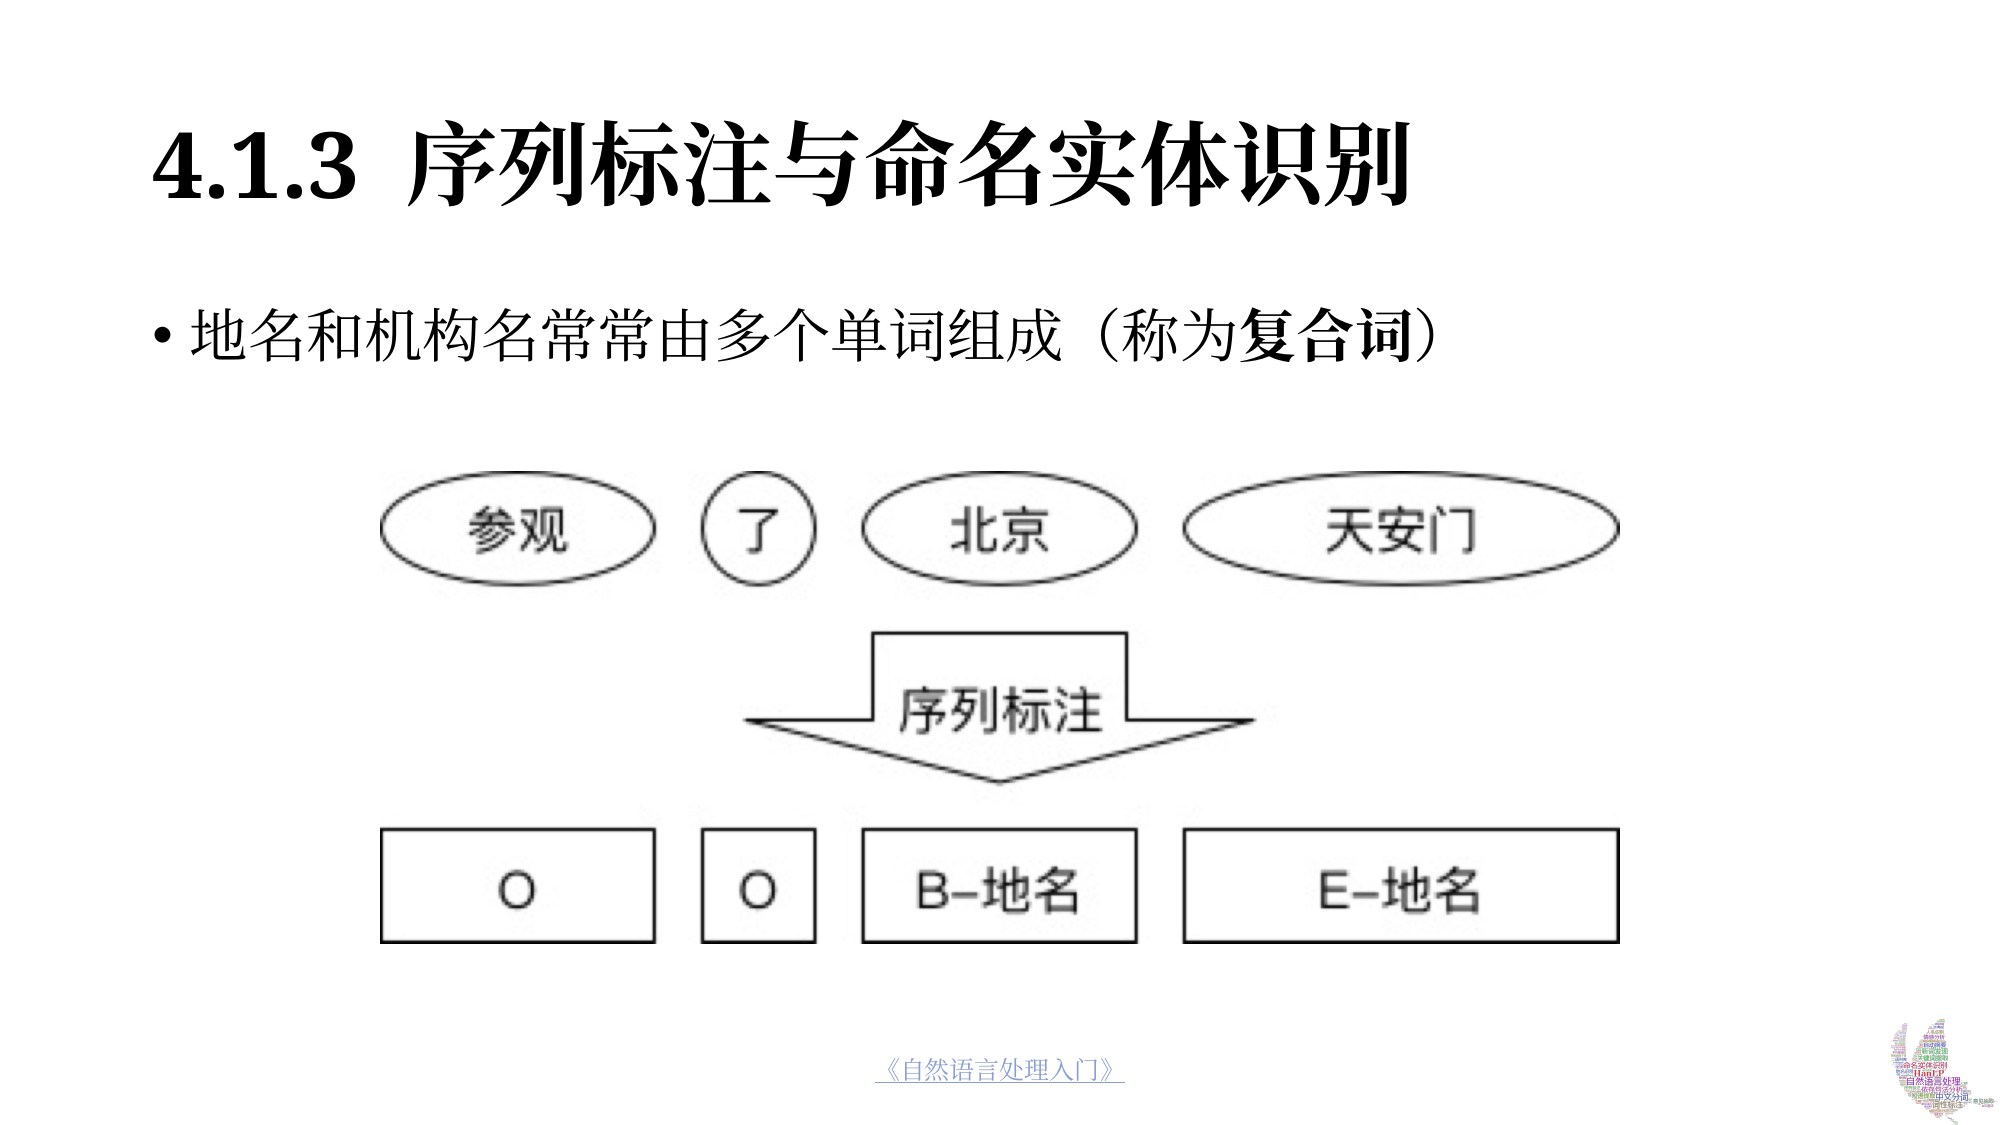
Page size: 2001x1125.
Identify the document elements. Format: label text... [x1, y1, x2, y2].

picture [380, 471, 1620, 944]
picture [1888, 1016, 2000, 1125]
title 4.1.3 序列标注与命名实体识别 [137, 59, 1863, 278]
footer 《自然语言处理入门》 [662, 1042, 1338, 1103]
list 地名和机构名常常由多个单词组成（称为复合词） [137, 299, 1863, 1014]
